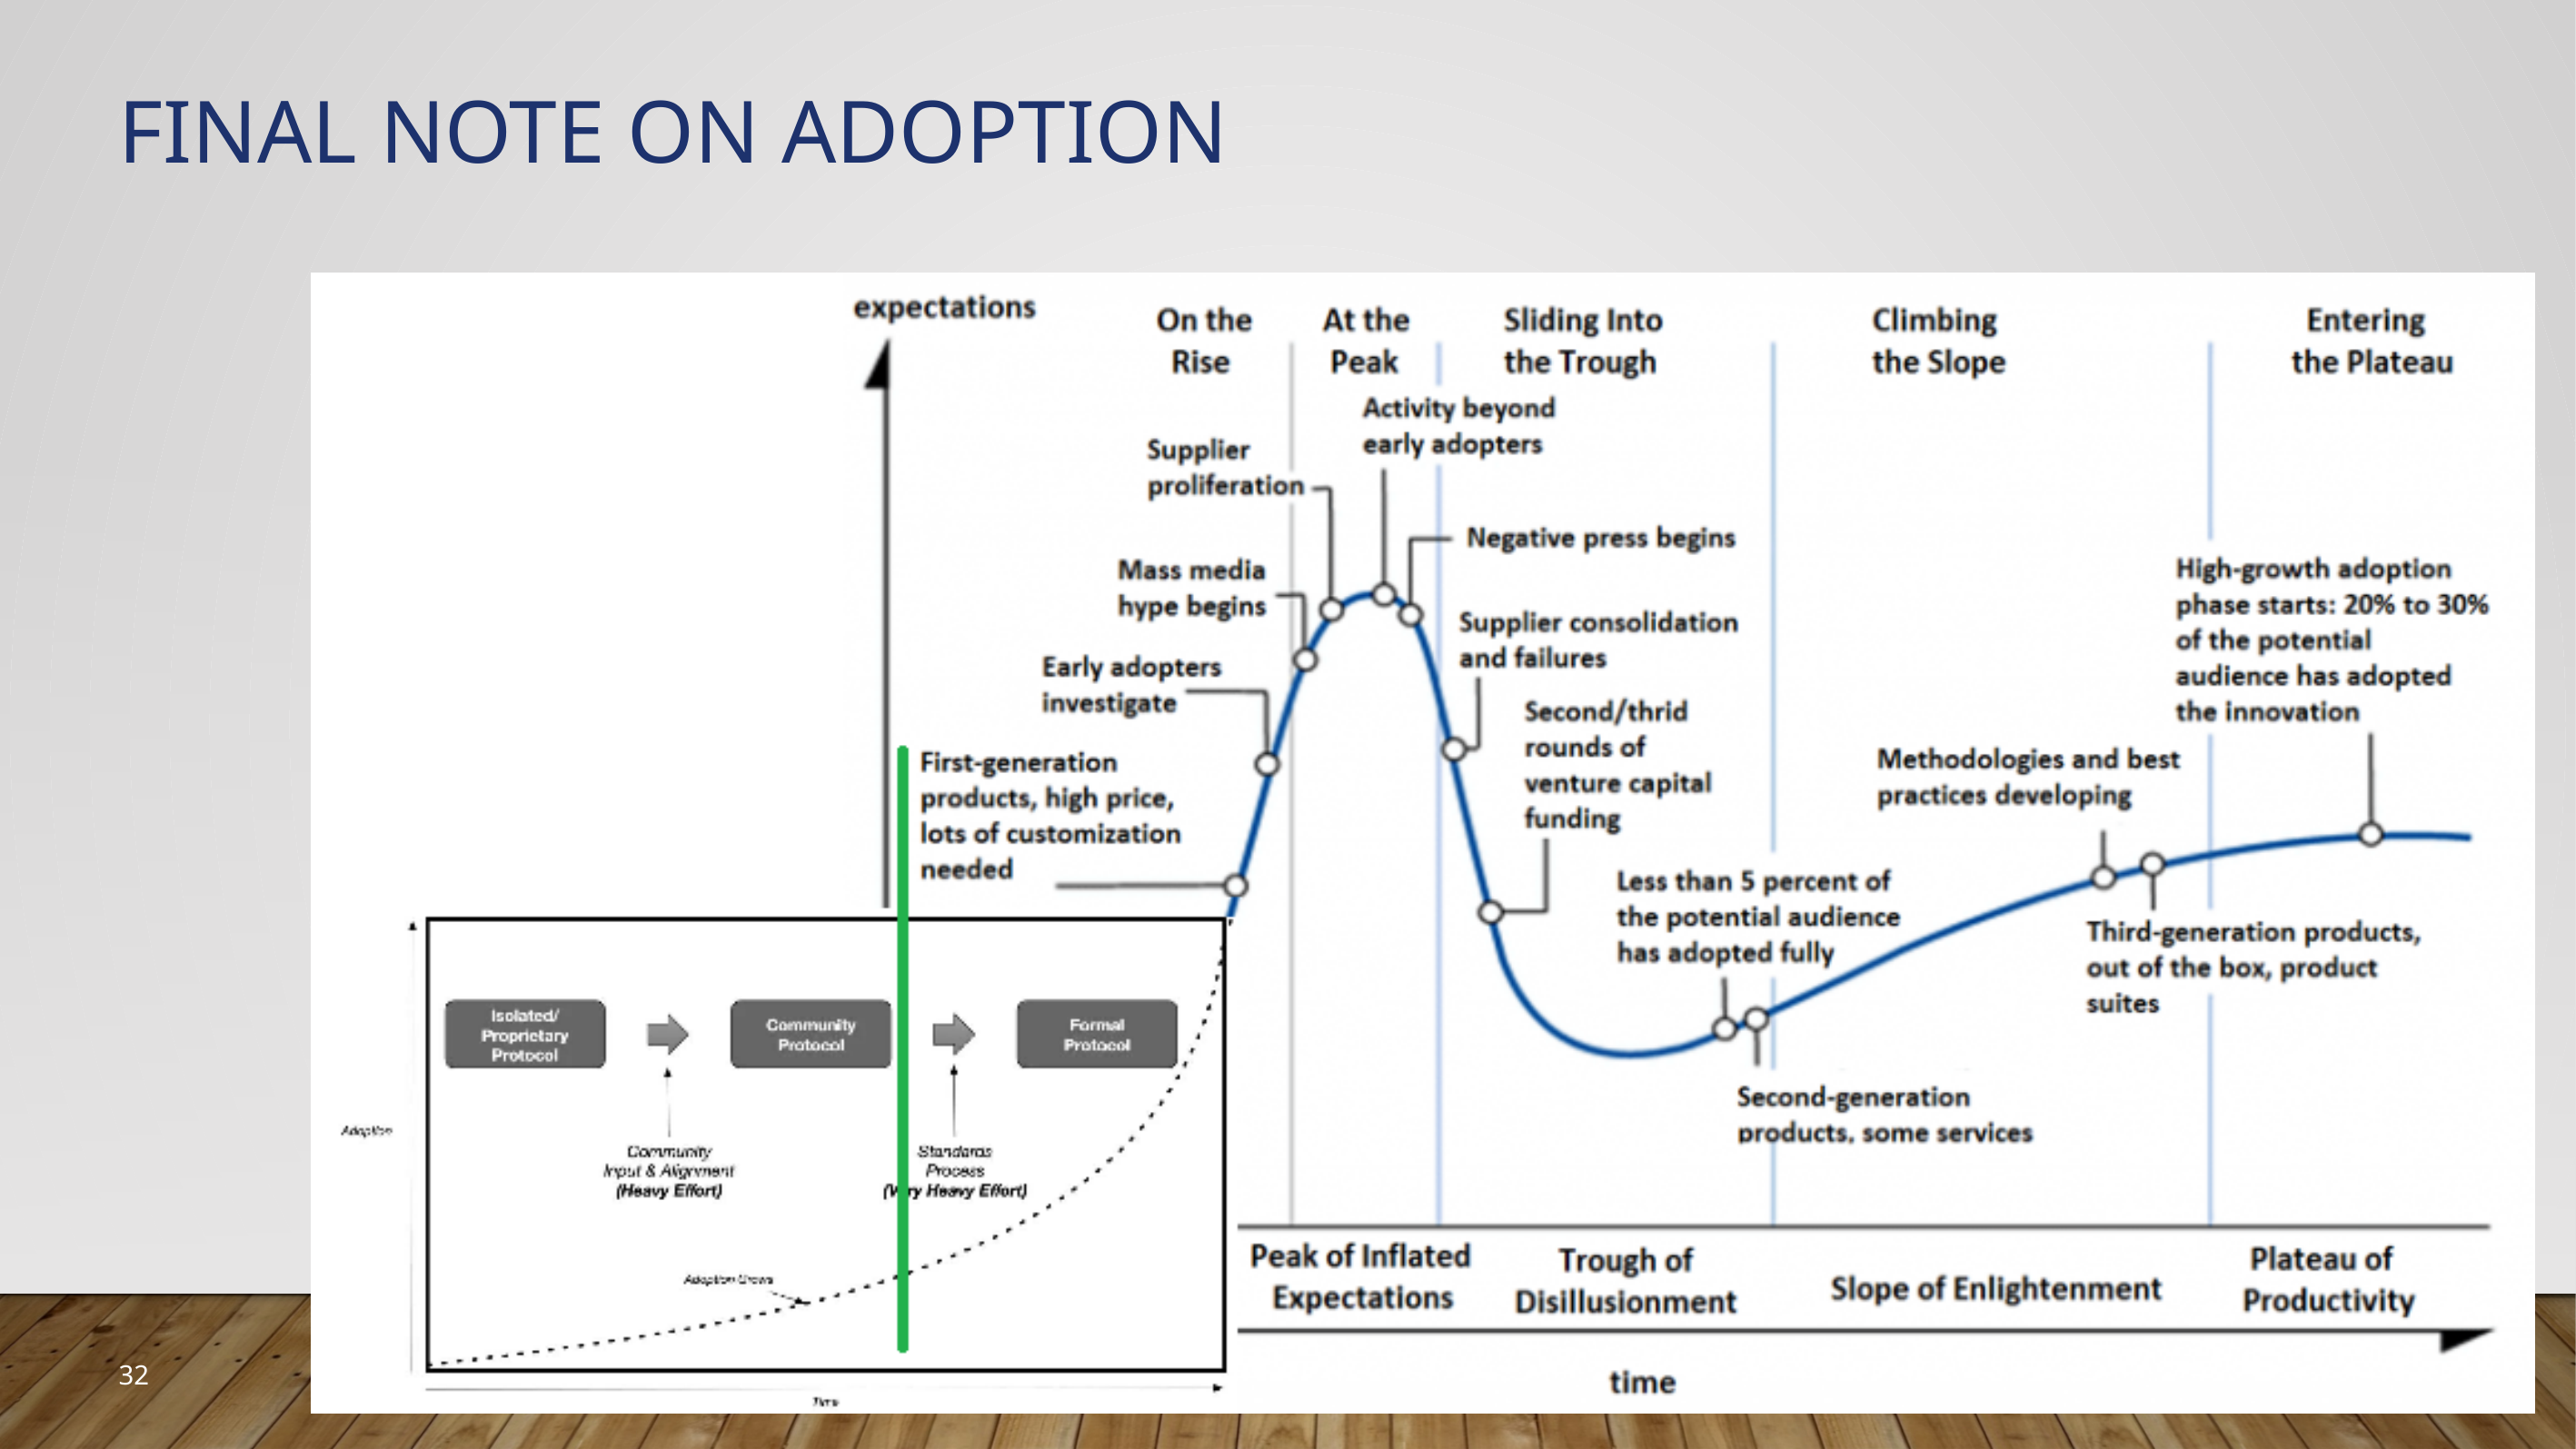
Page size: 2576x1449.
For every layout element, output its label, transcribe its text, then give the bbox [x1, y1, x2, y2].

picture [0, 273, 2576, 1449]
title Final Note on Adoption [104, 82, 2471, 304]
